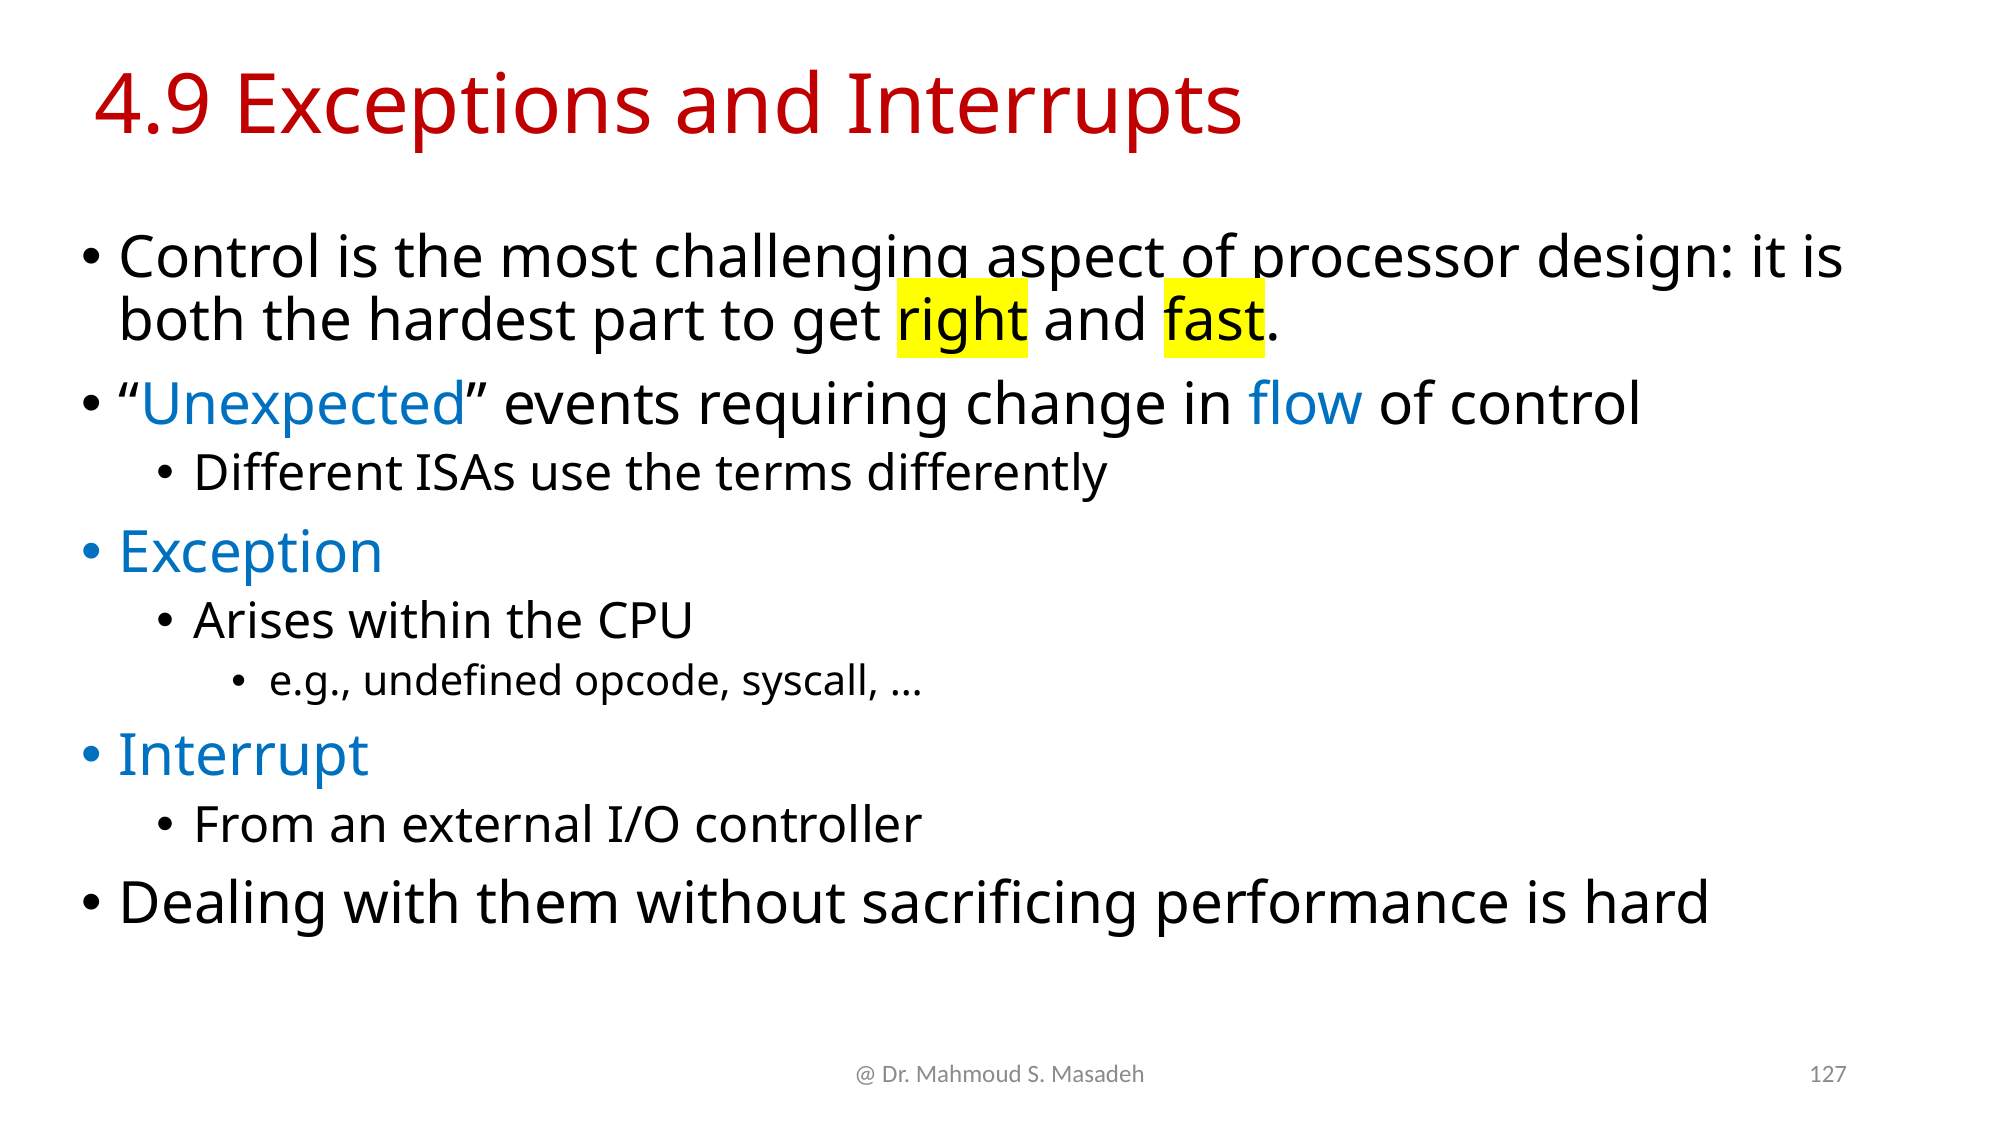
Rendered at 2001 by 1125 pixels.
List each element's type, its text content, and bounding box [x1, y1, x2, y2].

title 4.9 Exceptions and Interrupts [79, 59, 1929, 154]
slide_number 127 [1412, 1042, 1863, 1103]
text_box Control is the most challenging aspect of processor design: it is both the hardest part to get right and fast. “Unexpected” events requiring change in flow of control Different ISAs use the terms differently Exception Arises within the CPU e.g., undefined opcode, syscall, … Interrupt From an external I/O controller Dealing with them without sacrificing performance is hard [66, 220, 1929, 1006]
footer @ Dr. Mahmoud S. Masadeh [662, 1042, 1338, 1103]
